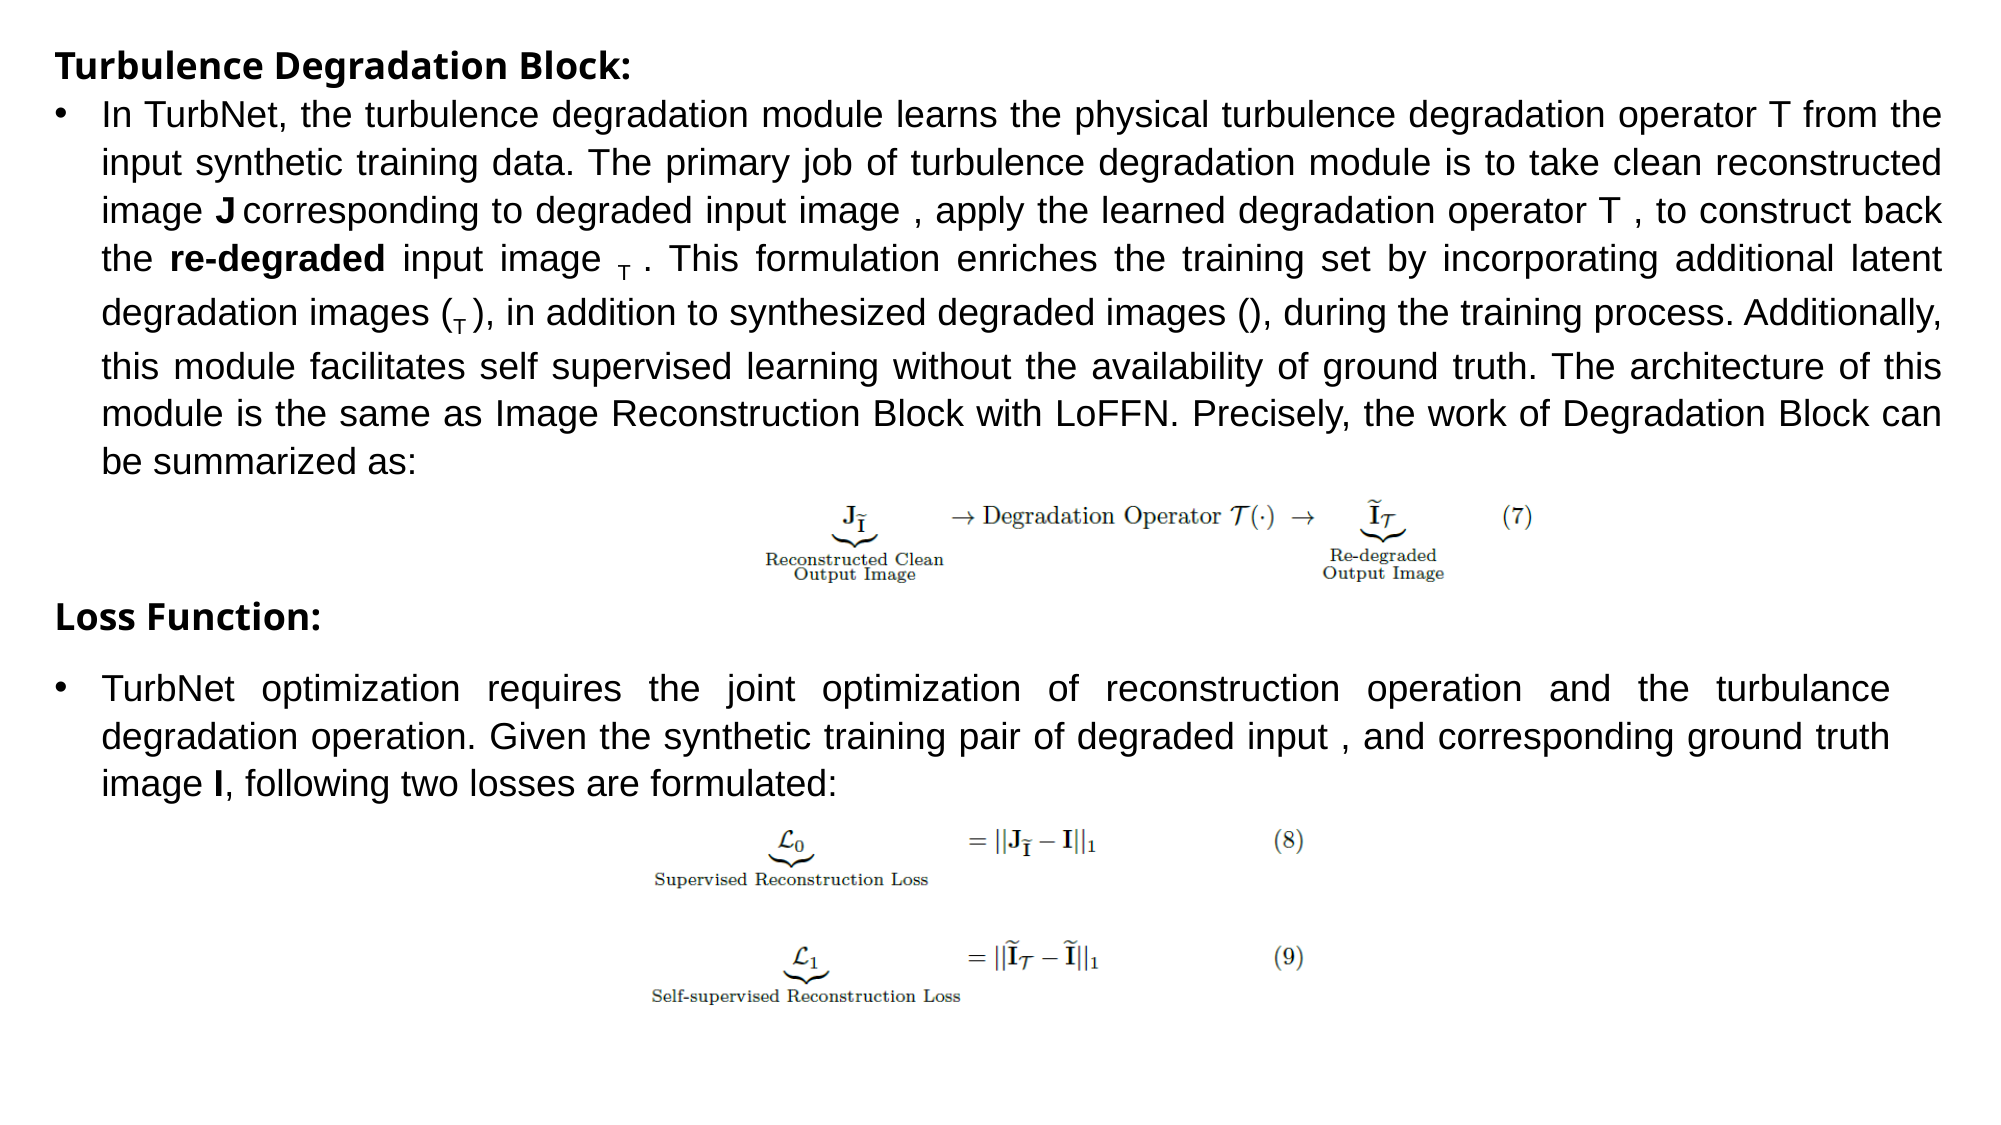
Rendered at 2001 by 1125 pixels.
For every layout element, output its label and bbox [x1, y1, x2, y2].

picture [624, 811, 1324, 1017]
picture [762, 480, 1552, 584]
